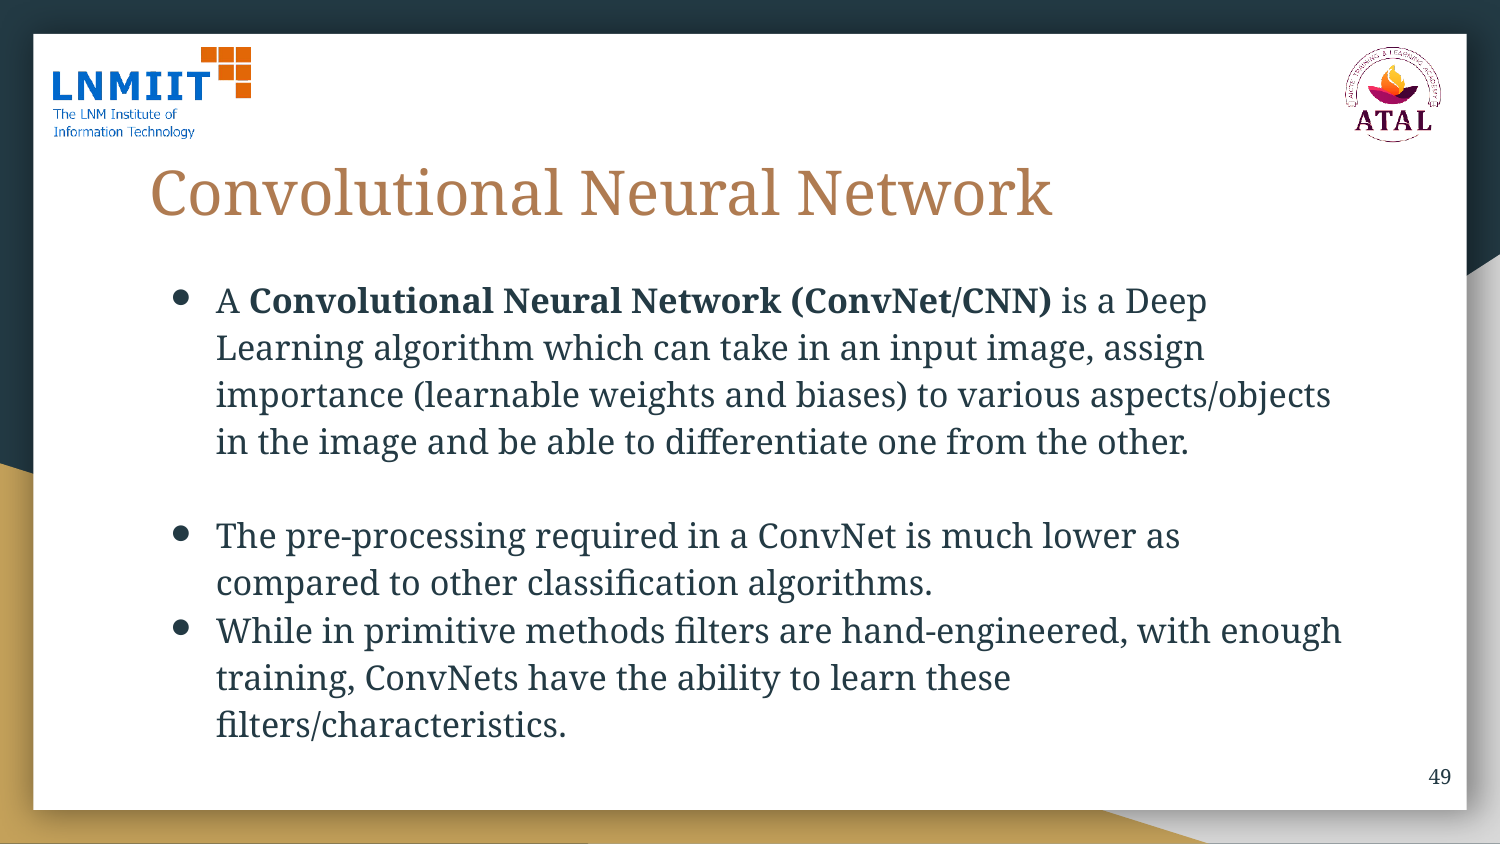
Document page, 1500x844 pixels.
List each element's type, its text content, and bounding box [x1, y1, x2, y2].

list A Convolutional Neural Network (ConvNet/CNN) is a Deep Learning algorithm which can take in an input image, assign importance (learnable weights and biases) to various aspects/objects in the image and be able to differentiate one from the other. The pre-processing required in a ConvNet is much lower as compared to other classification algorithms. While in primitive methods filters are hand-engineered, with enough training, ConvNets have the ability to learn these filters/characteristics. [134, 257, 1366, 796]
picture [53, 47, 251, 139]
slide_number 49 [1376, 745, 1467, 810]
picture [1332, 43, 1447, 143]
title Convolutional Neural Network [134, 138, 1366, 243]
